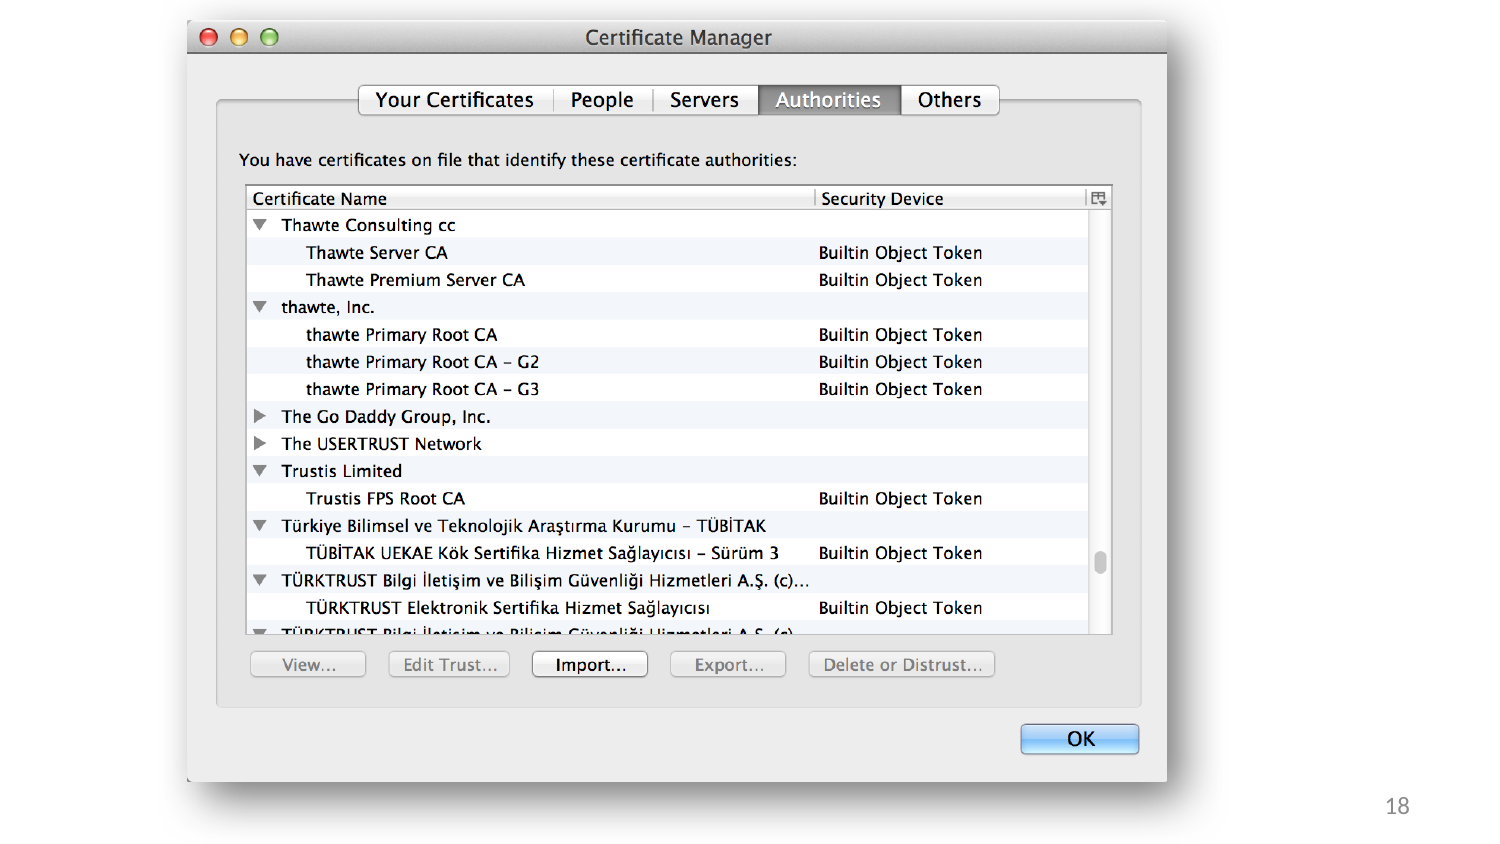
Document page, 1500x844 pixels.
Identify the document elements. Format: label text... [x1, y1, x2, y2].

slide_number 17 [1181, 782, 1425, 827]
picture [187, 19, 1168, 783]
